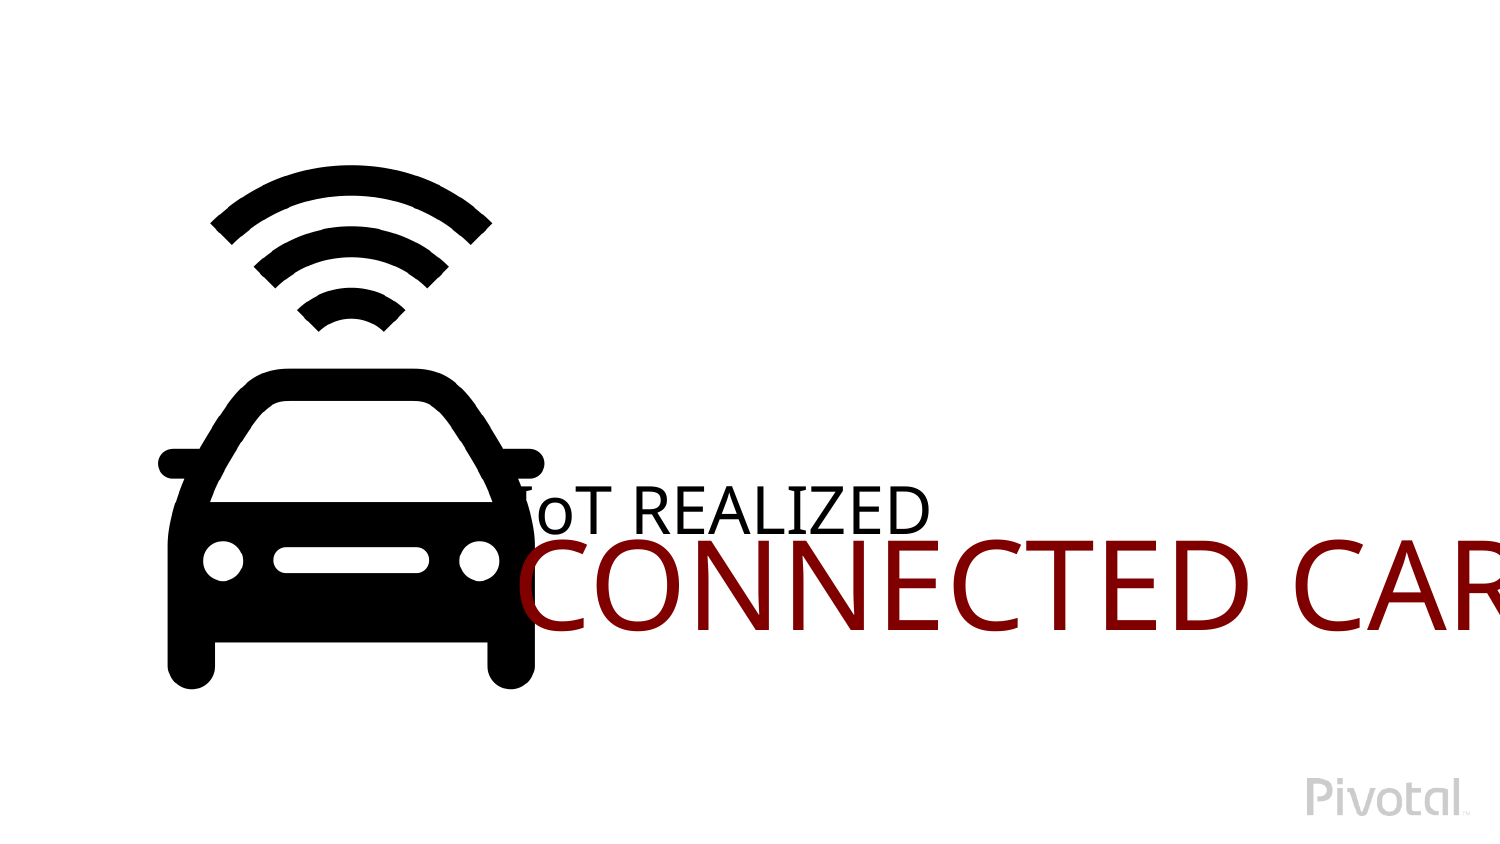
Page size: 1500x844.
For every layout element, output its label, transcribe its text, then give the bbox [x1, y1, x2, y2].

picture [43, 120, 658, 735]
text_box IoT REALIZED CONNECTED CAR [663, 482, 1500, 659]
picture [1307, 778, 1470, 816]
